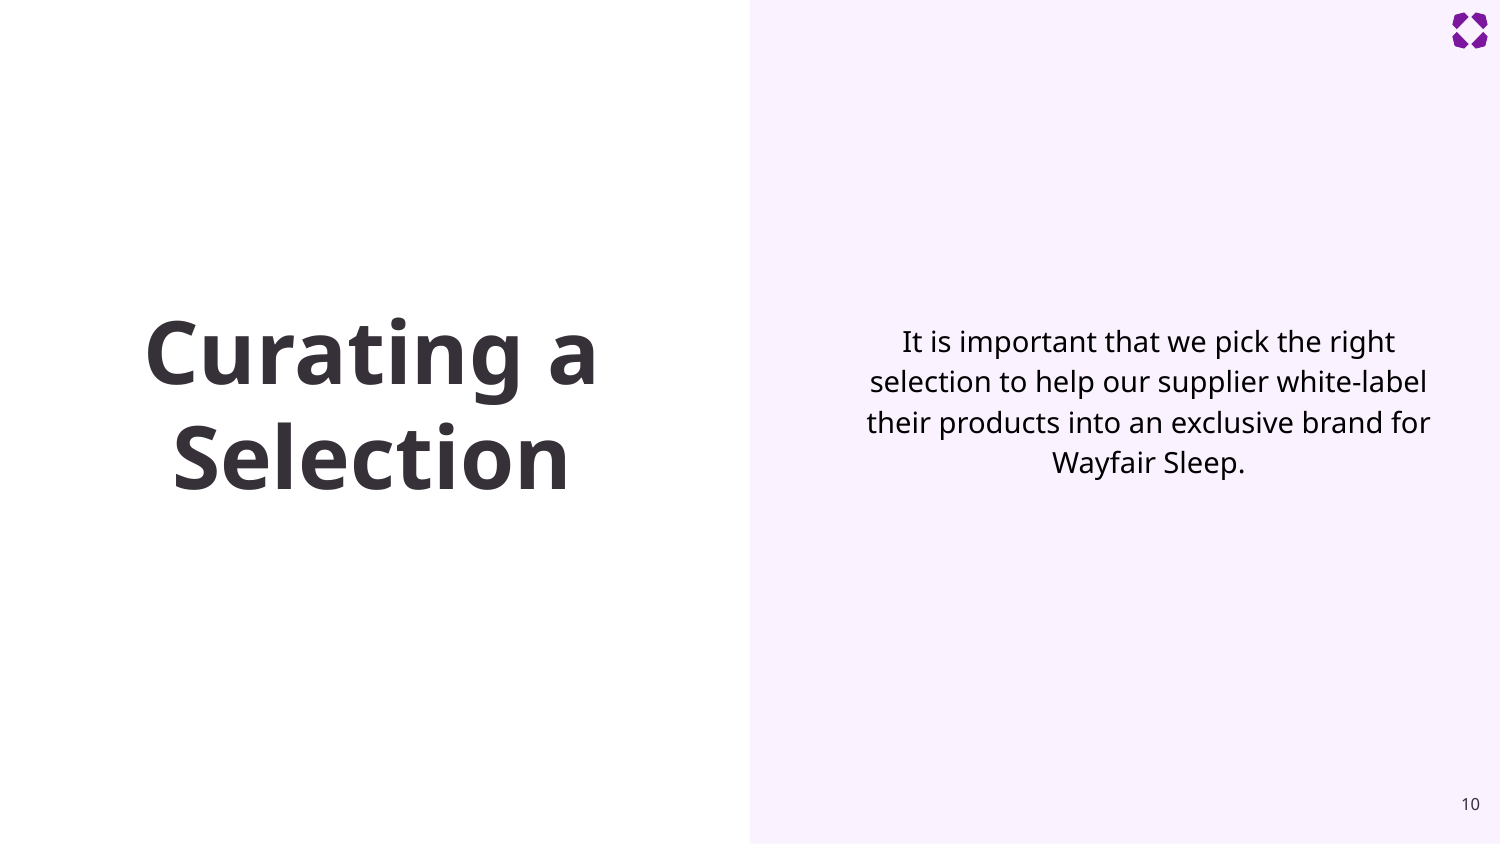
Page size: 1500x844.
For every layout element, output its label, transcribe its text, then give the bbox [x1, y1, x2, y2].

list It is important that we pick the right selection to help our supplier white-label their products into an exclusive brand for Wayfair Sleep. [843, 302, 1455, 505]
picture [1449, 9, 1491, 52]
title Curating a Selection [66, 281, 678, 525]
